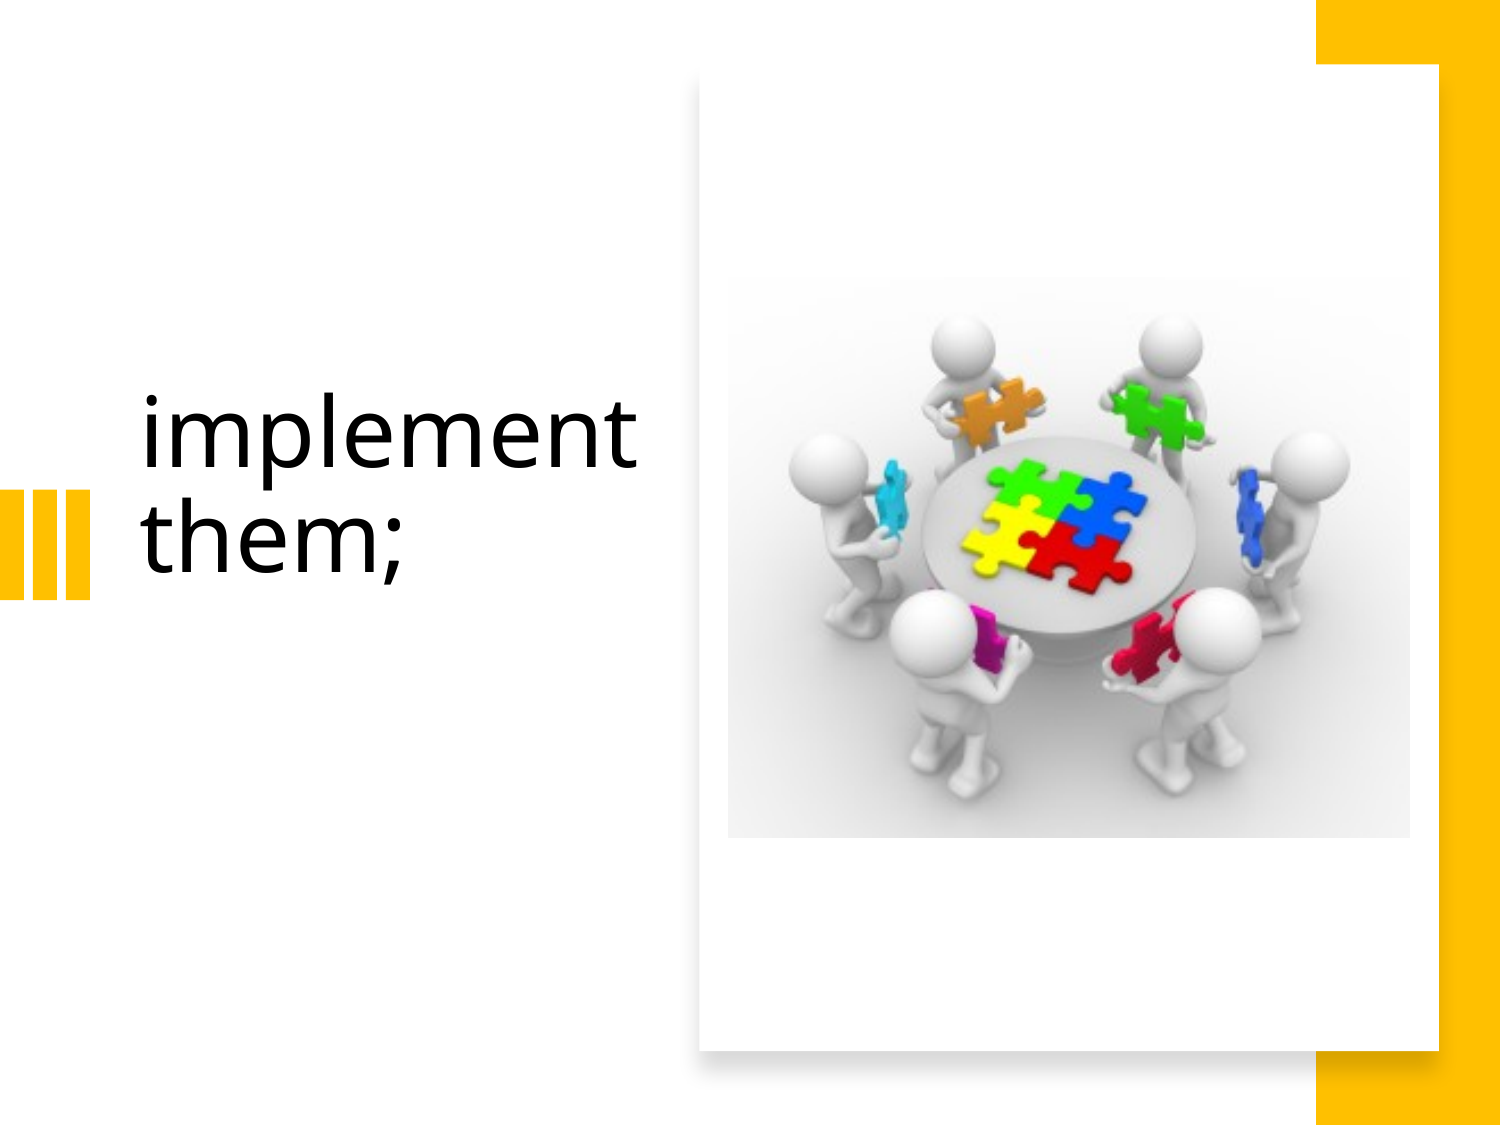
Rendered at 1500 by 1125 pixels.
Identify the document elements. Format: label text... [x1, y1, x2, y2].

text_box [0, 0, 1315, 1125]
picture [728, 277, 1410, 839]
text_box [1315, 0, 1500, 1125]
text_box [698, 63, 1440, 1052]
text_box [0, 489, 90, 601]
title implement them; [124, 375, 666, 764]
